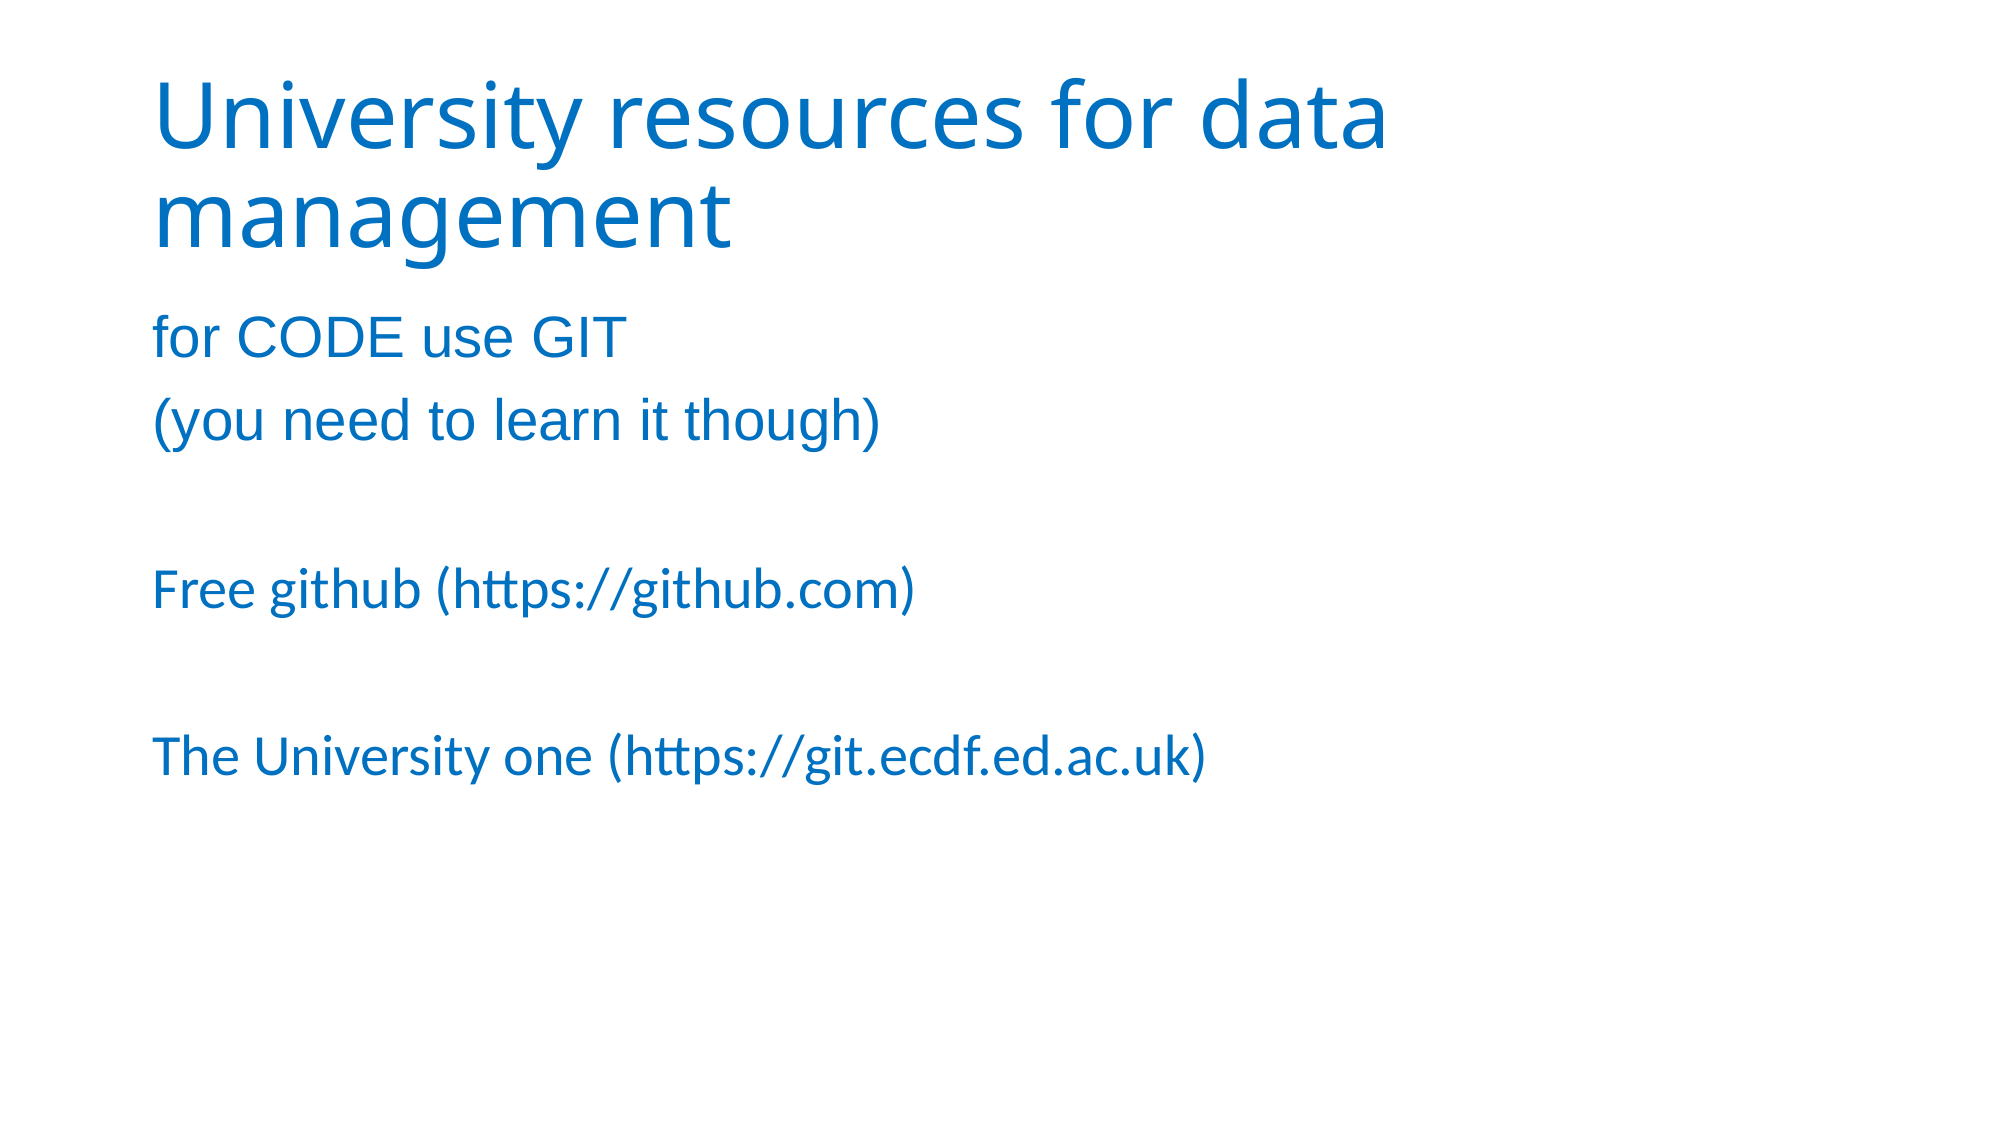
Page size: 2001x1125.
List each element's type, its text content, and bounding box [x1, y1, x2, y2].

list for CODE use GIT (you need to learn it though) Free github (https://github.com) The University one (https://git.ecdf.ed.ac.uk) [137, 299, 1863, 1014]
title University resources for data management [137, 59, 1863, 278]
